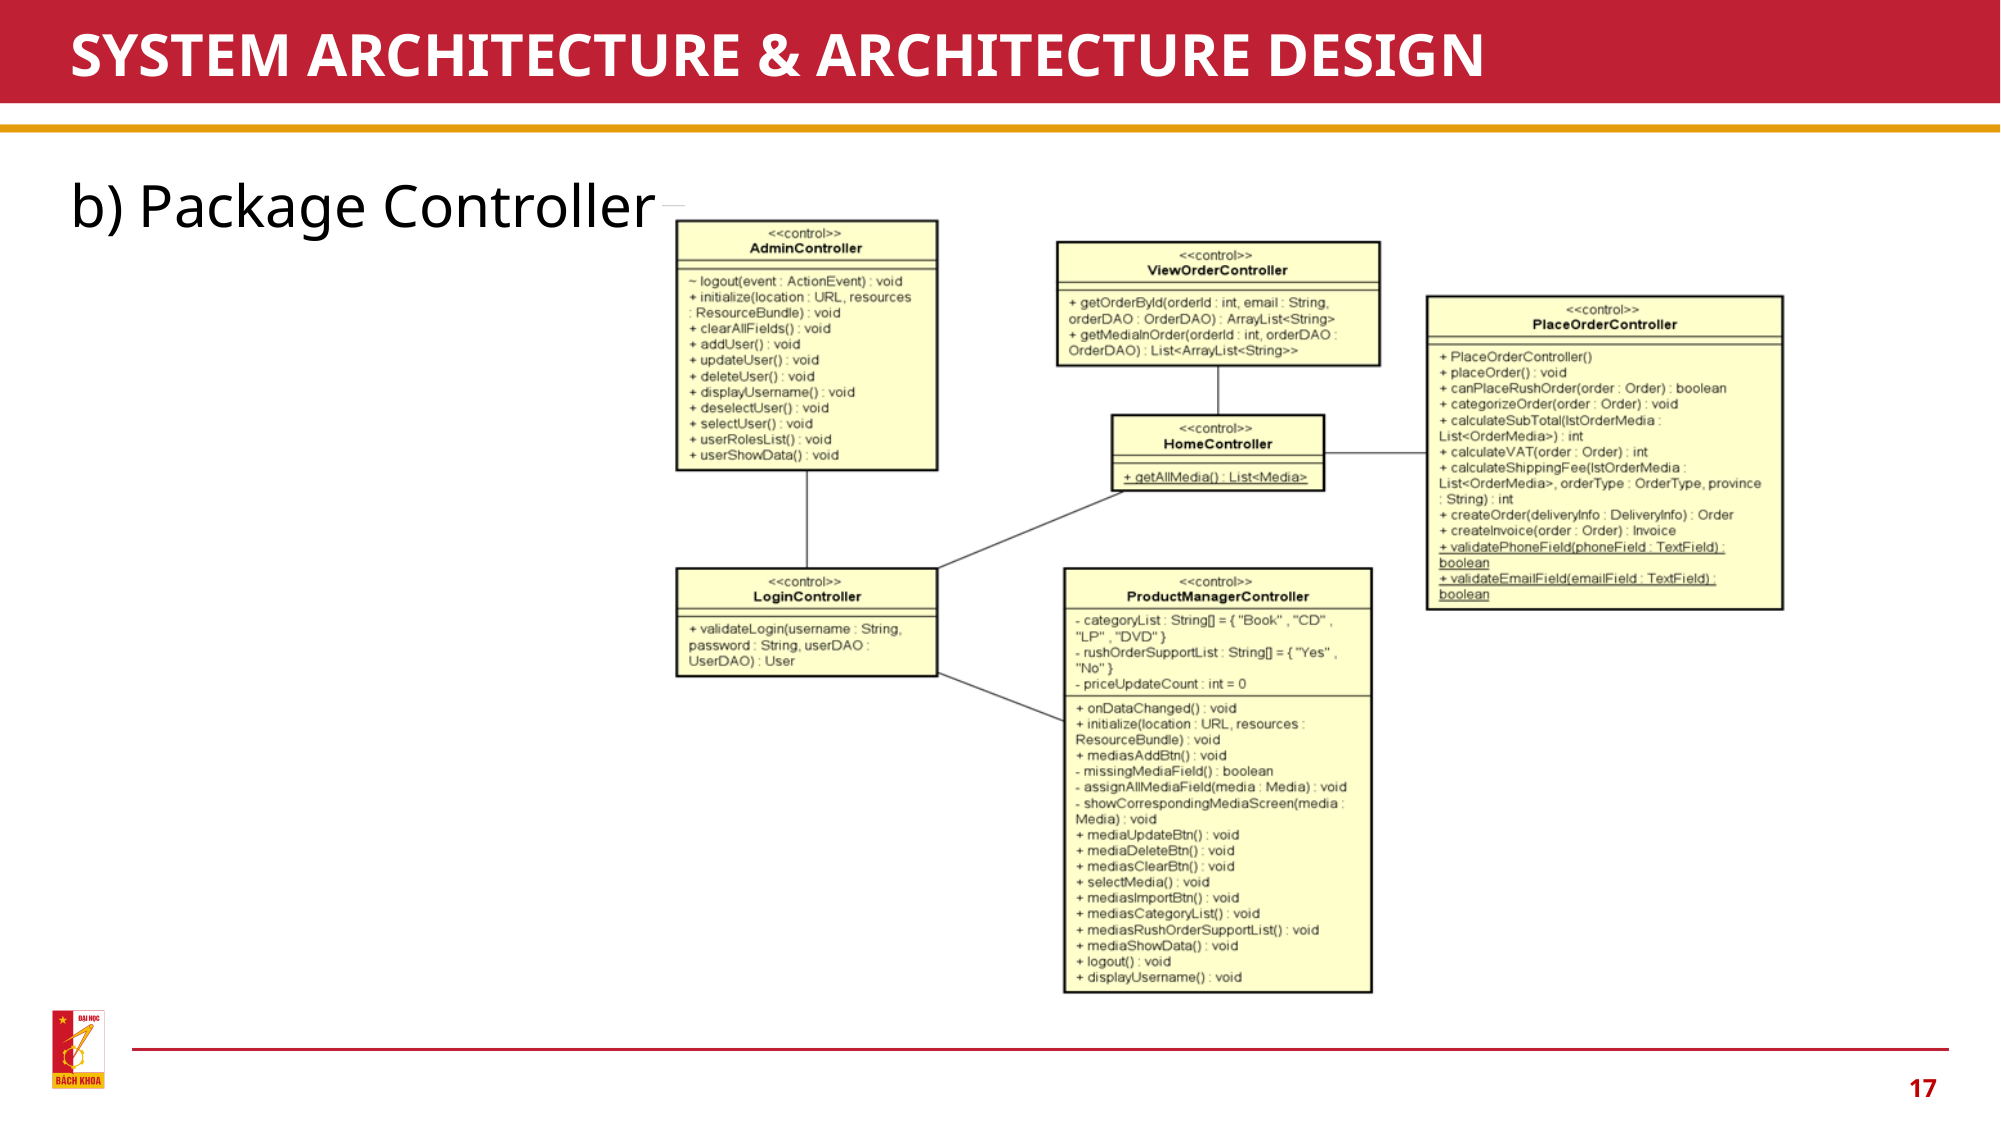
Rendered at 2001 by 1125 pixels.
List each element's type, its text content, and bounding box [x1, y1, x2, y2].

picture [0, 0, 2001, 1125]
list b) Package Controller [55, 169, 1997, 1059]
slide_number 17 [1502, 1065, 1953, 1125]
title SYSTEM ARCHITECTURE & ARCHITECTURE DESIGN [55, 18, 1945, 90]
